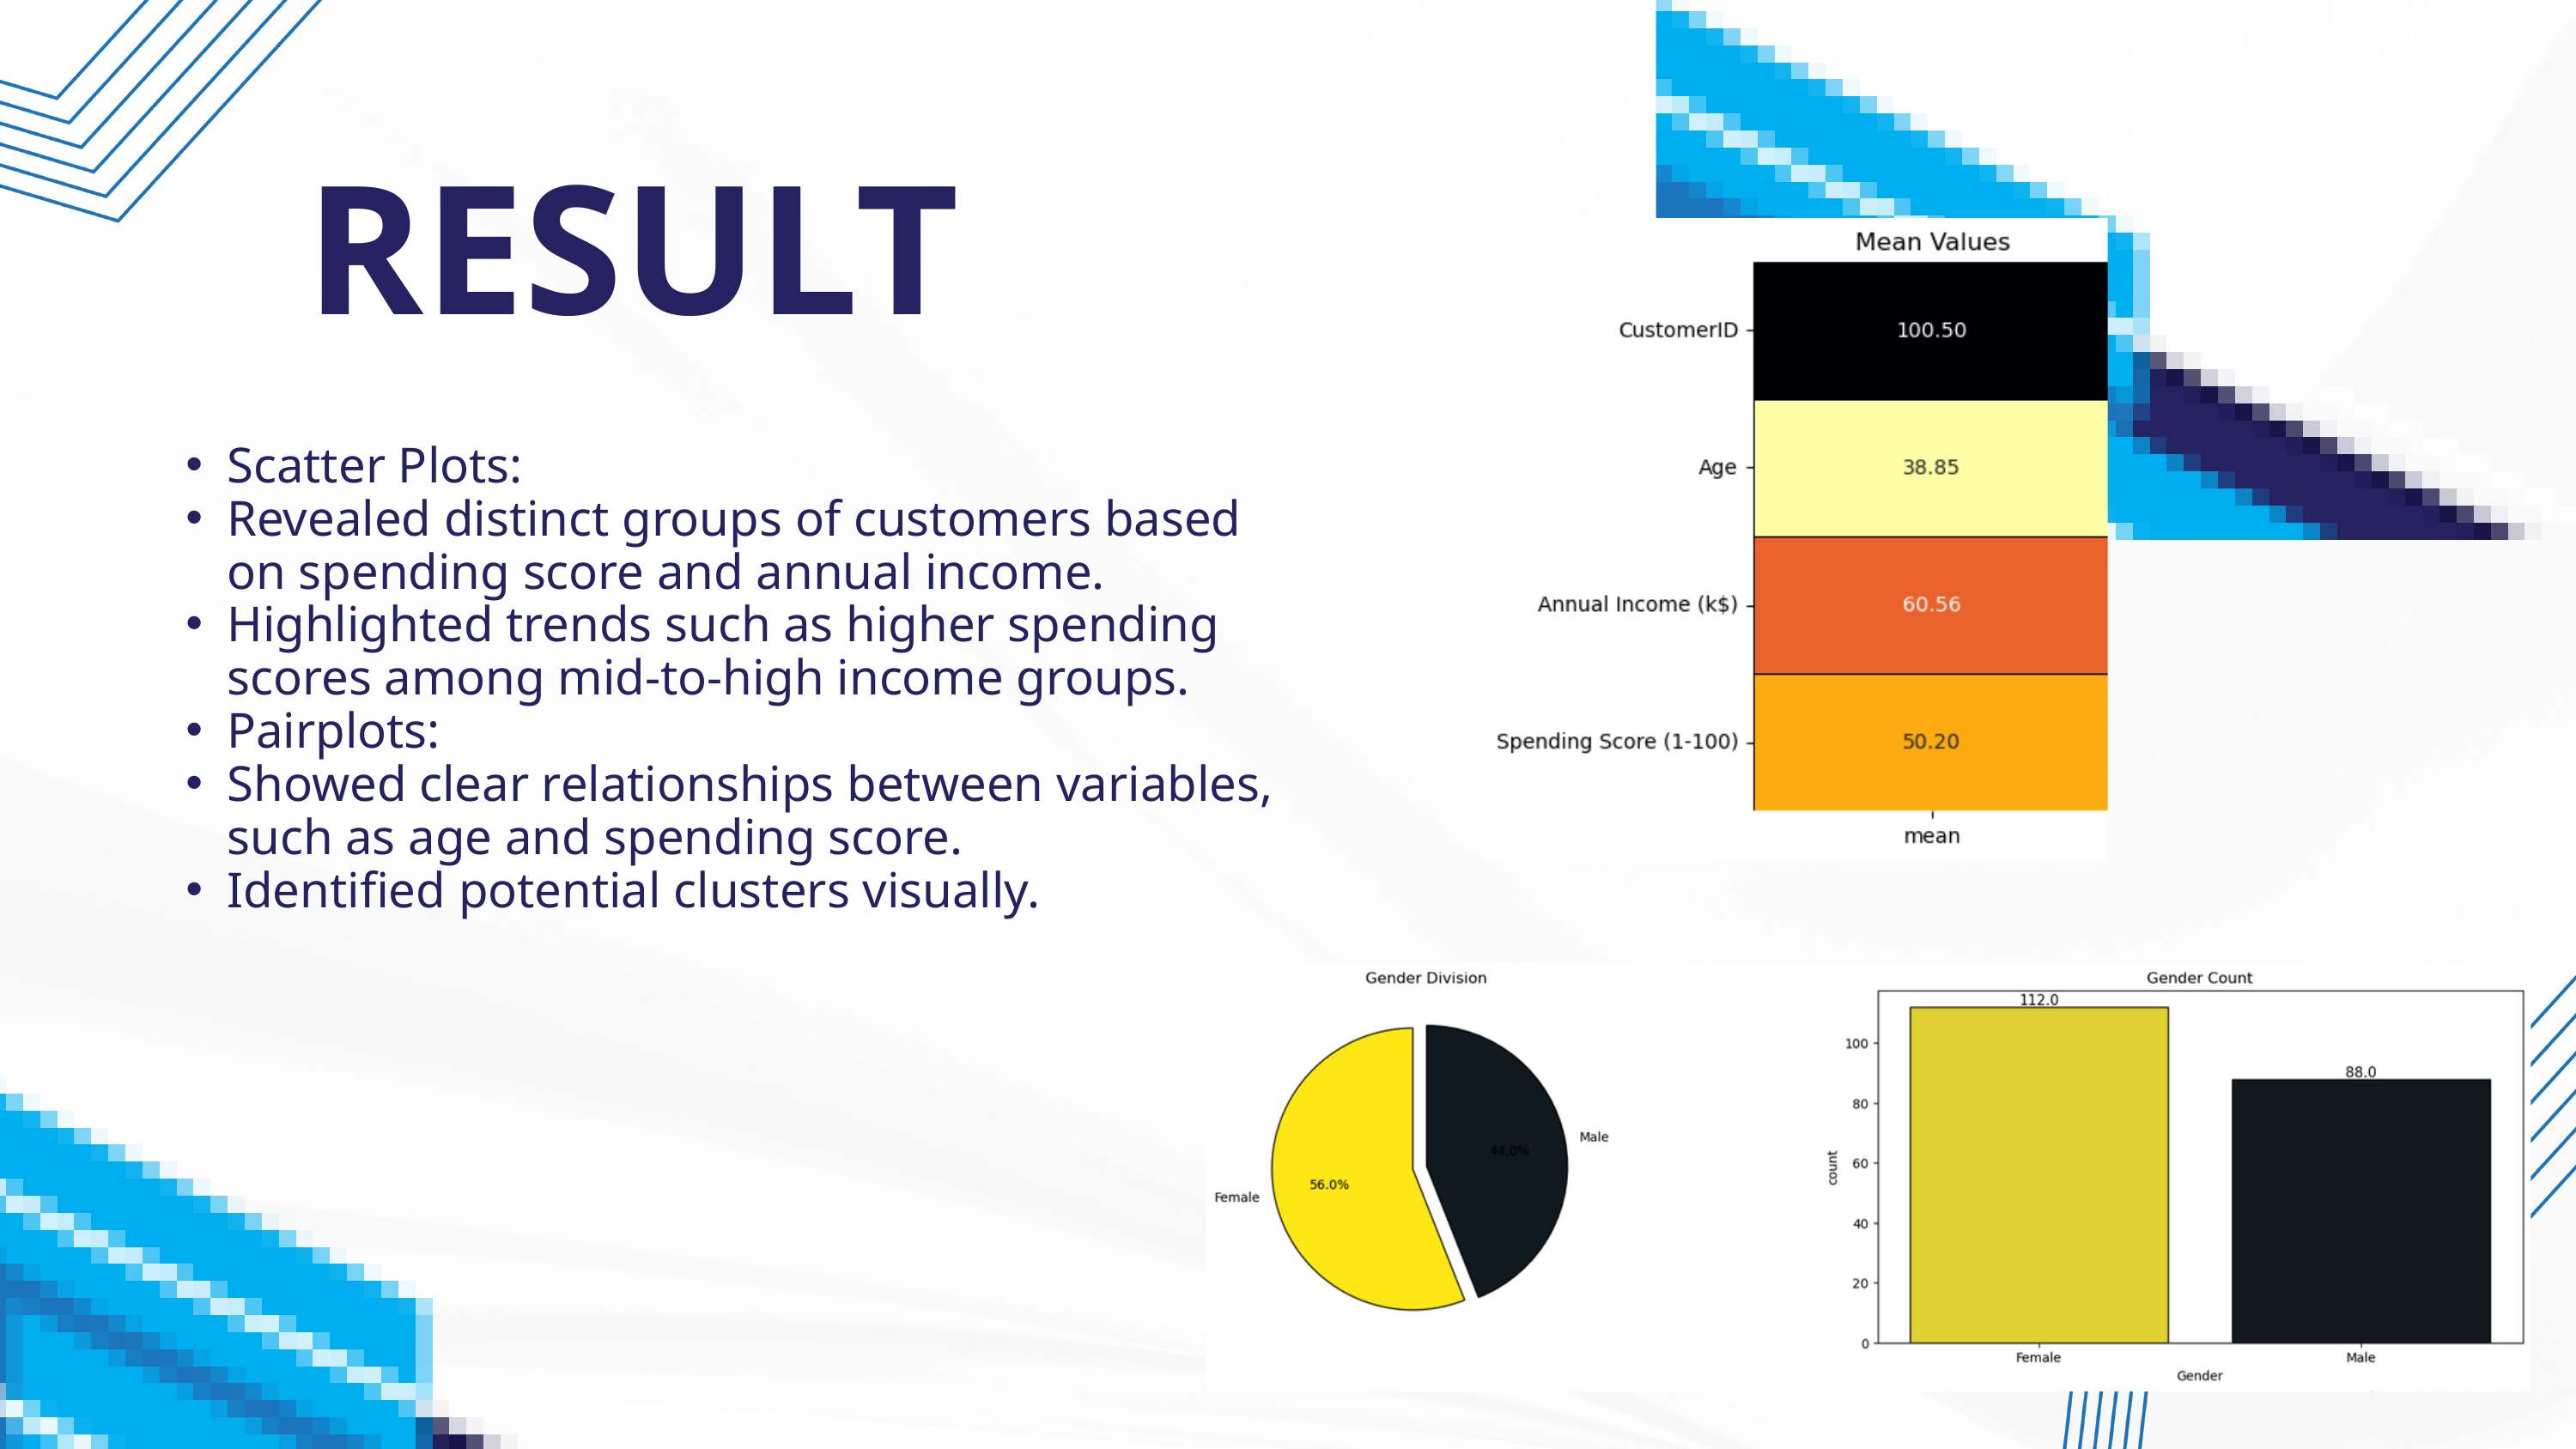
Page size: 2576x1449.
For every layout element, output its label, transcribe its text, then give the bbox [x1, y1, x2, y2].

text_box RESULT [434, 171, 1180, 351]
text_box Scatter Plots: Revealed distinct groups of customers based on spending score and annual income. Highlighted trends such as higher spending scores among mid-to-high income groups. Pairplots: Showed clear relationships between variables, such as age and spending score. Identified potential clusters visually. [144, 439, 1289, 971]
text_box [0, 0, 434, 436]
text_box [1206, 963, 2531, 1391]
text_box [0, 0, 2576, 1449]
text_box [1656, 0, 2576, 540]
text_box [0, 1026, 927, 1449]
text_box [2059, 922, 2576, 1449]
text_box [1482, 218, 2108, 861]
